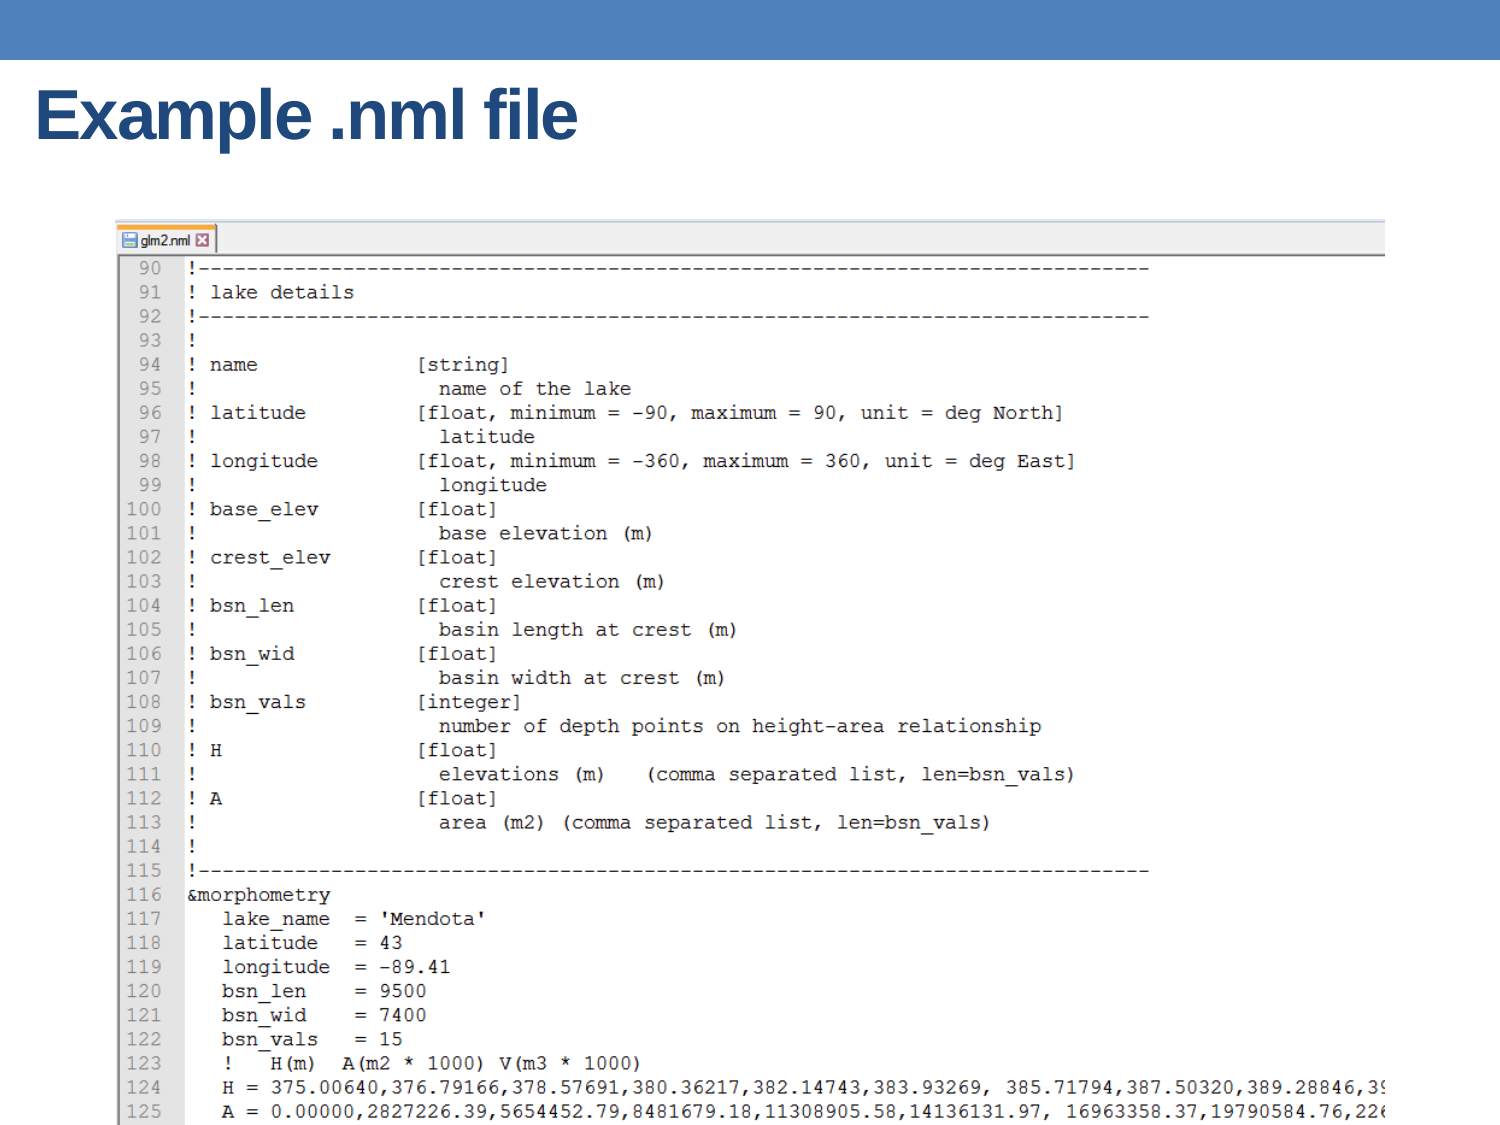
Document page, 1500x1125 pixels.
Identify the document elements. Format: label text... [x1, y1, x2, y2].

title Example .nml file [0, 61, 1350, 224]
picture [114, 219, 1385, 1125]
